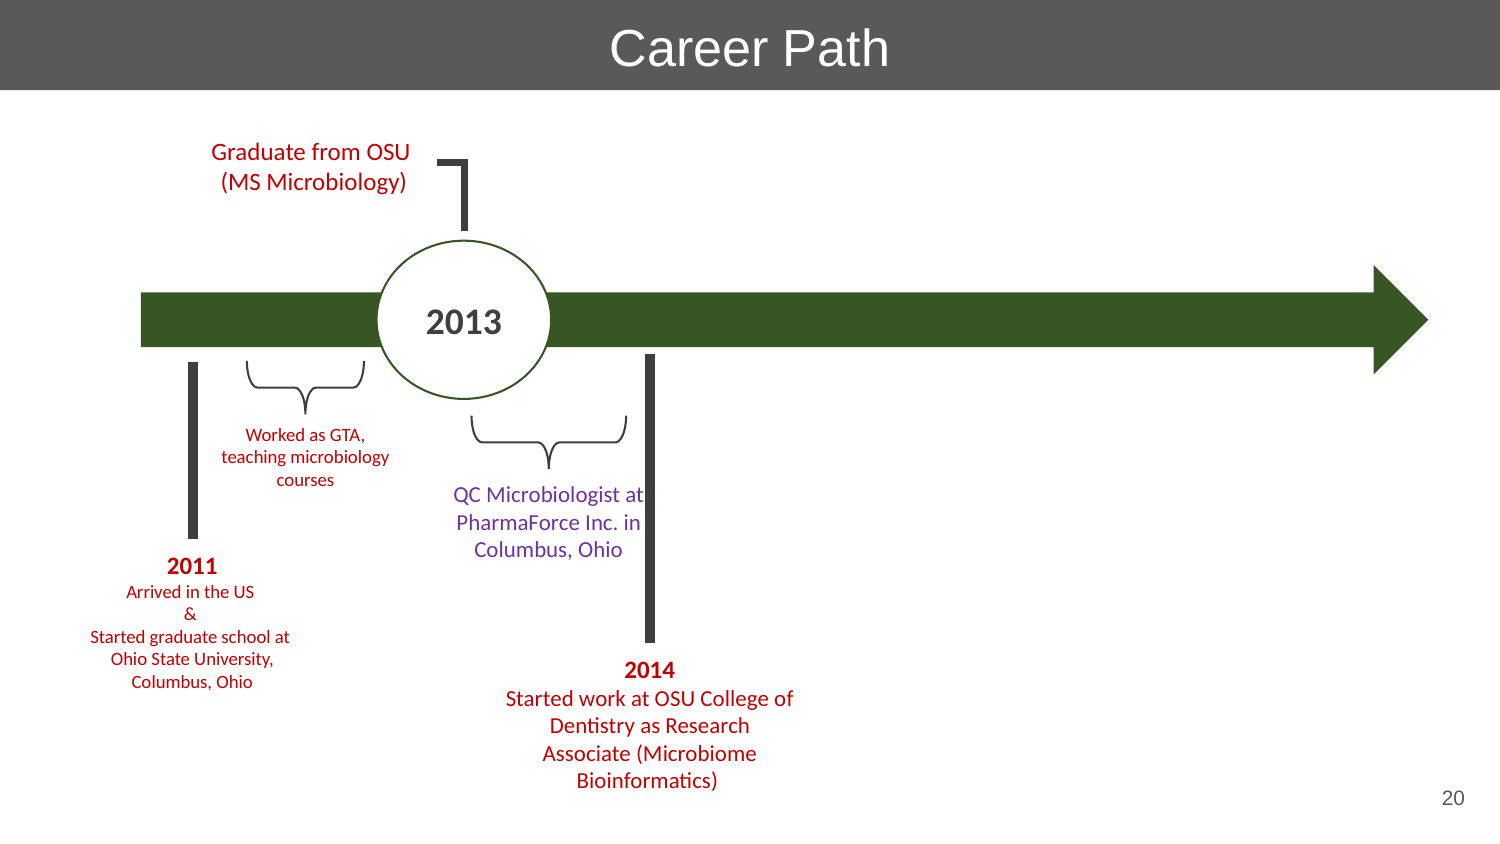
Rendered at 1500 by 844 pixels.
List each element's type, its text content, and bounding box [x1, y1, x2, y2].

slide_number 20 [1389, 764, 1480, 830]
text_box Career Path [0, 0, 1500, 91]
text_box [62, 129, 1429, 769]
